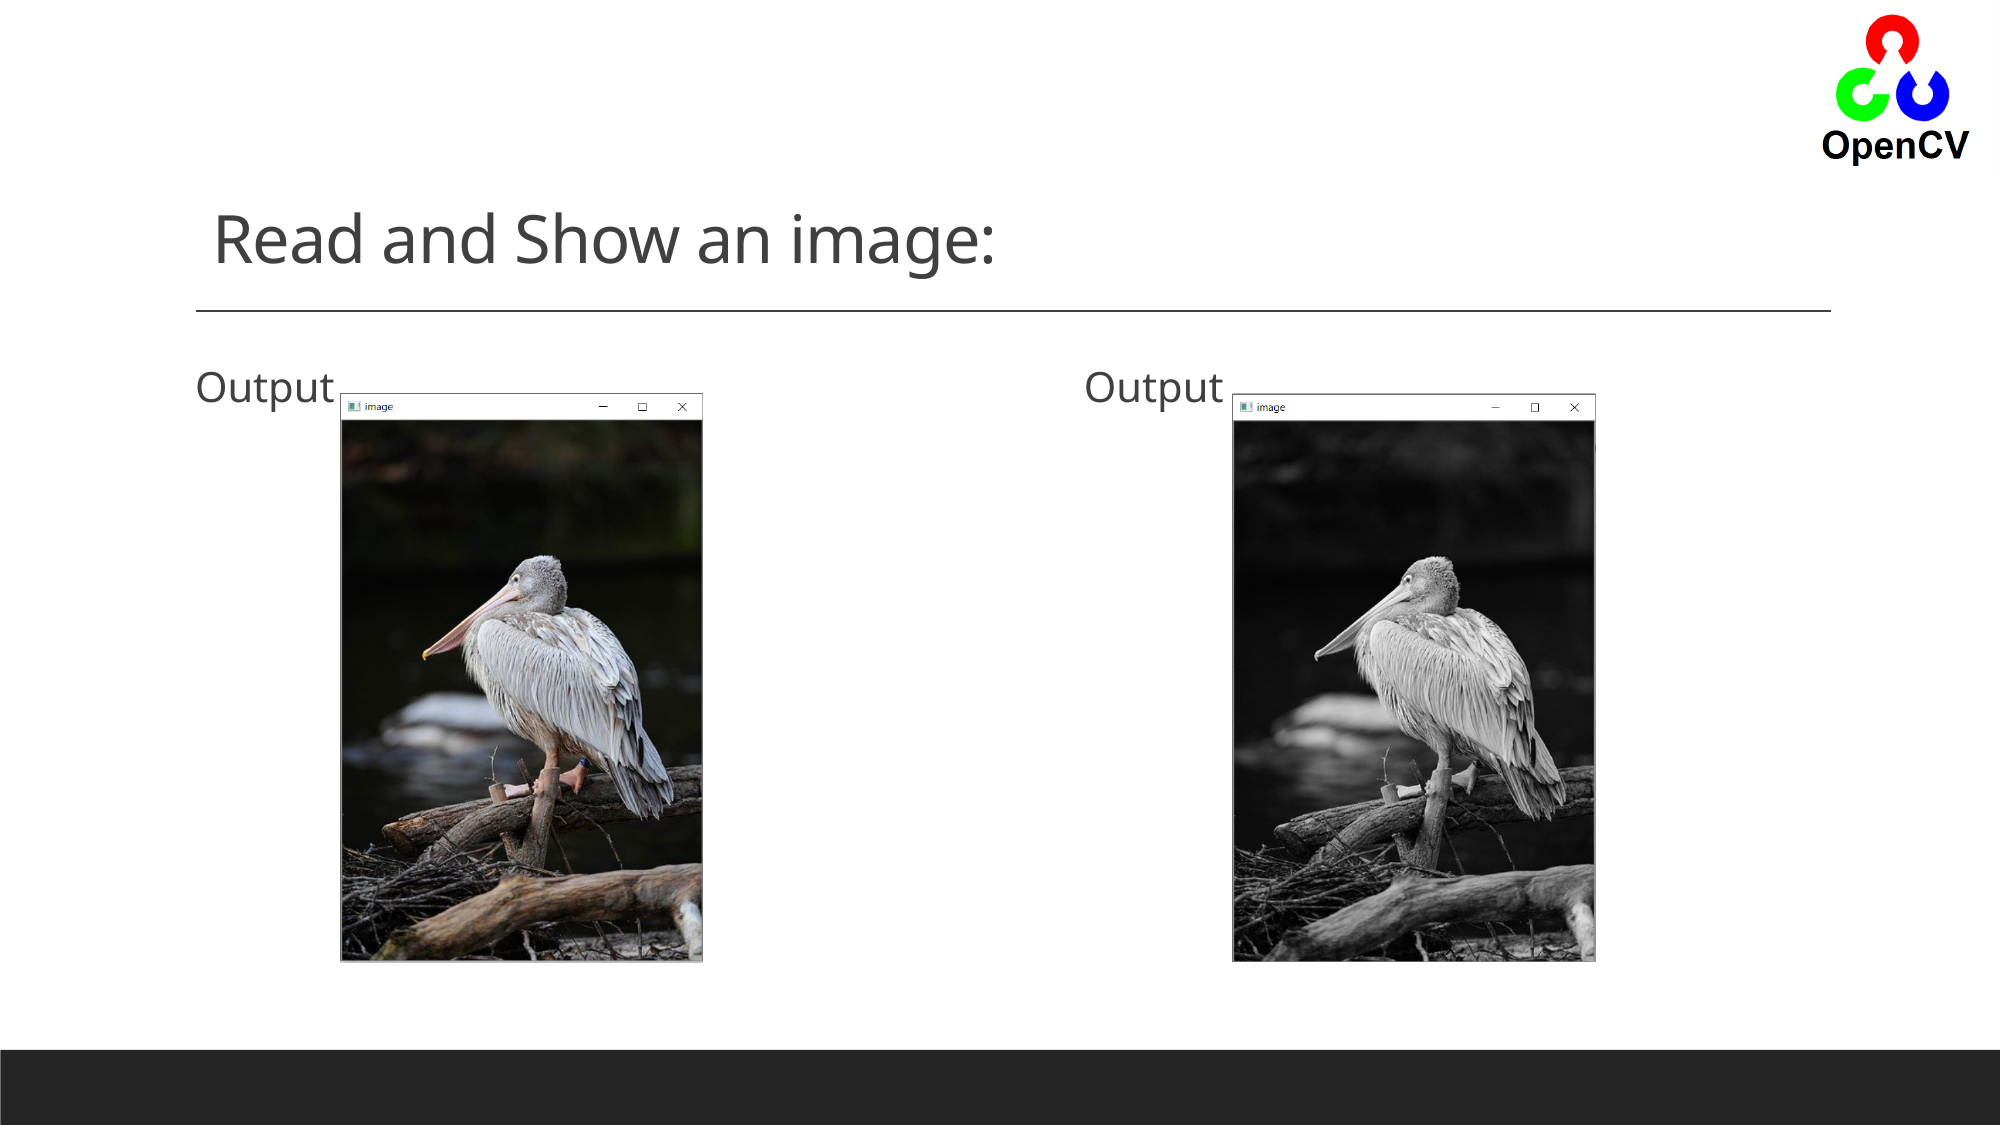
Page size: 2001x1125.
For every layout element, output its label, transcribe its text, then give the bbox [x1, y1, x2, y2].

picture [340, 392, 704, 964]
title Read and Show an image: [180, 47, 1830, 285]
picture [1231, 392, 1596, 963]
list Output [1068, 347, 1830, 963]
picture [1798, 0, 2000, 178]
list Output [180, 347, 942, 963]
